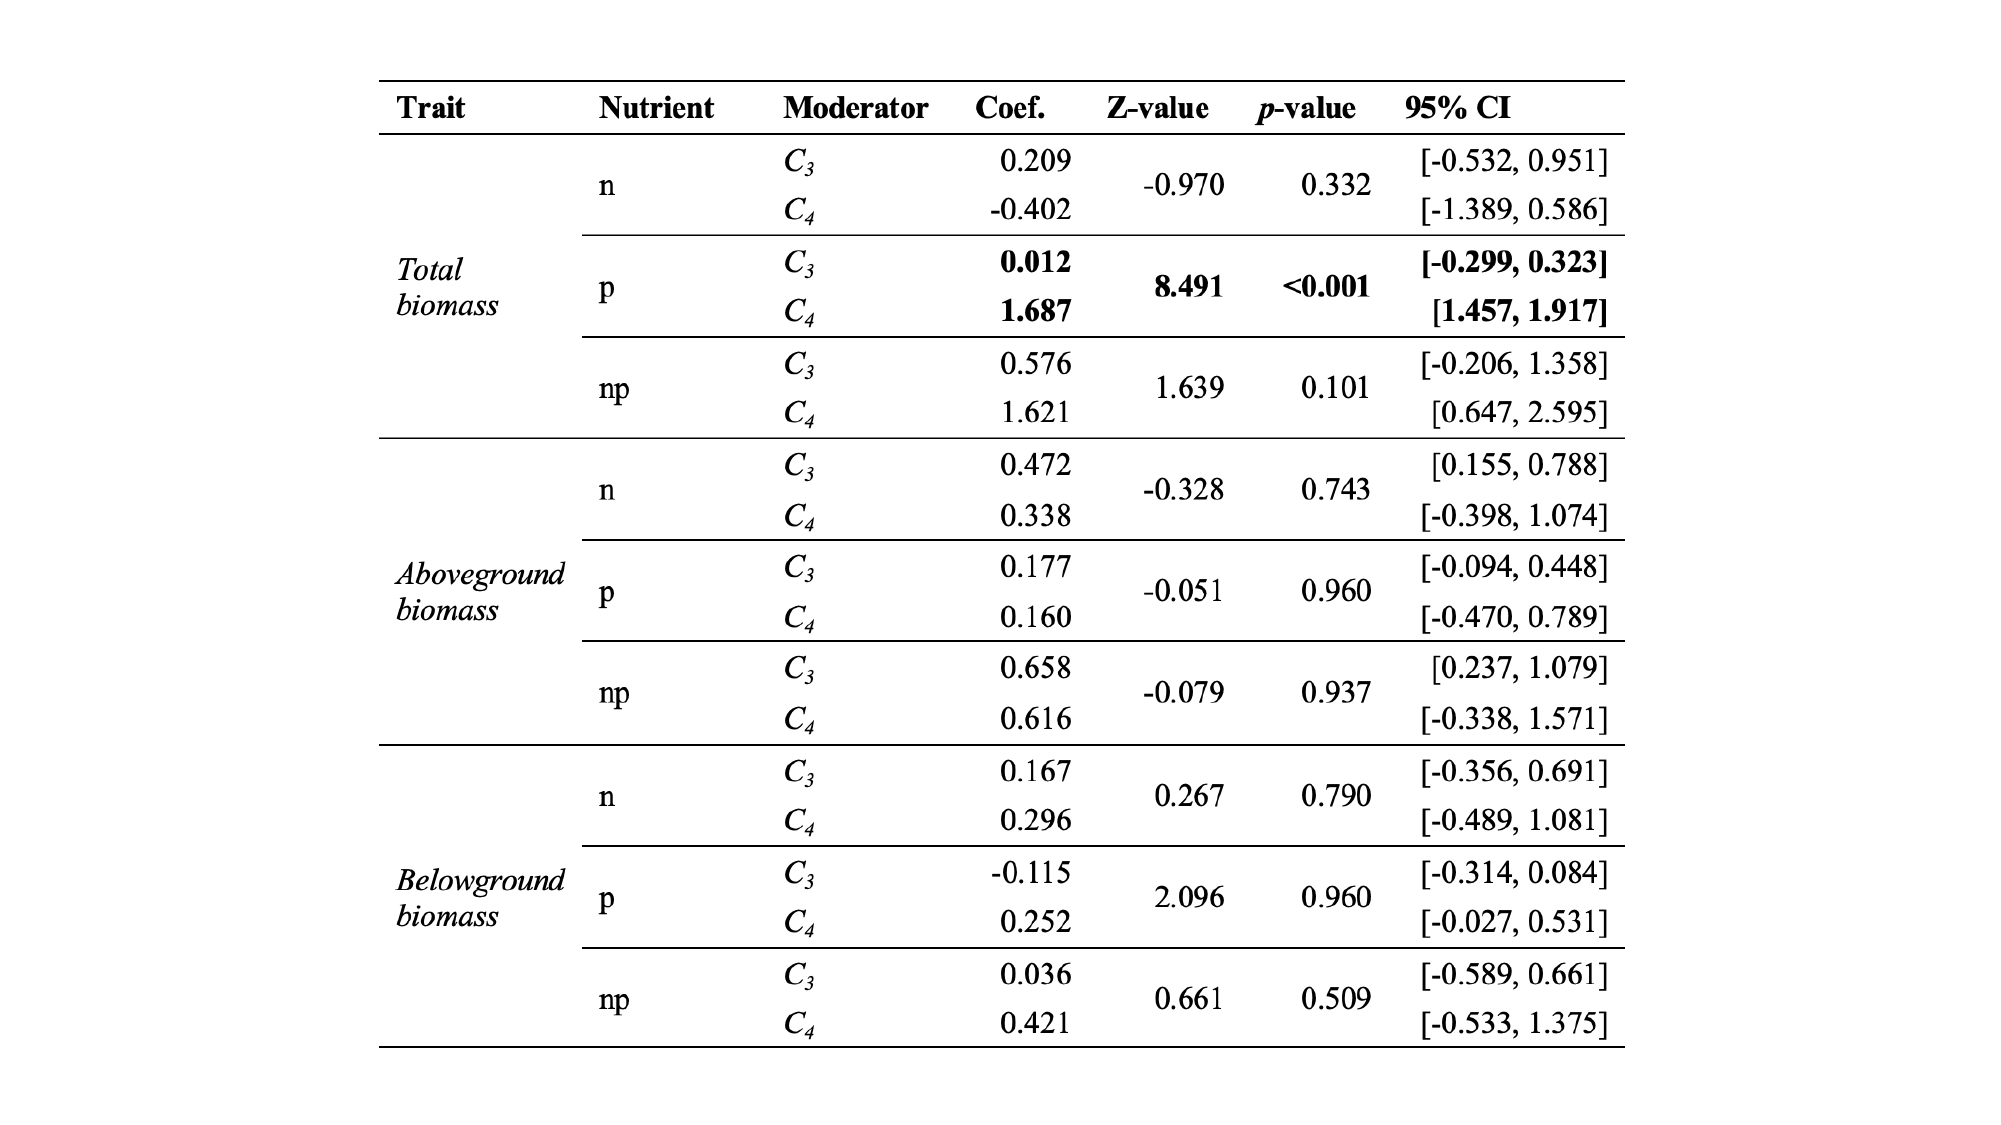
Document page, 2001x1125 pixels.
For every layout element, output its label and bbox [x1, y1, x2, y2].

picture [361, 63, 1638, 1062]
